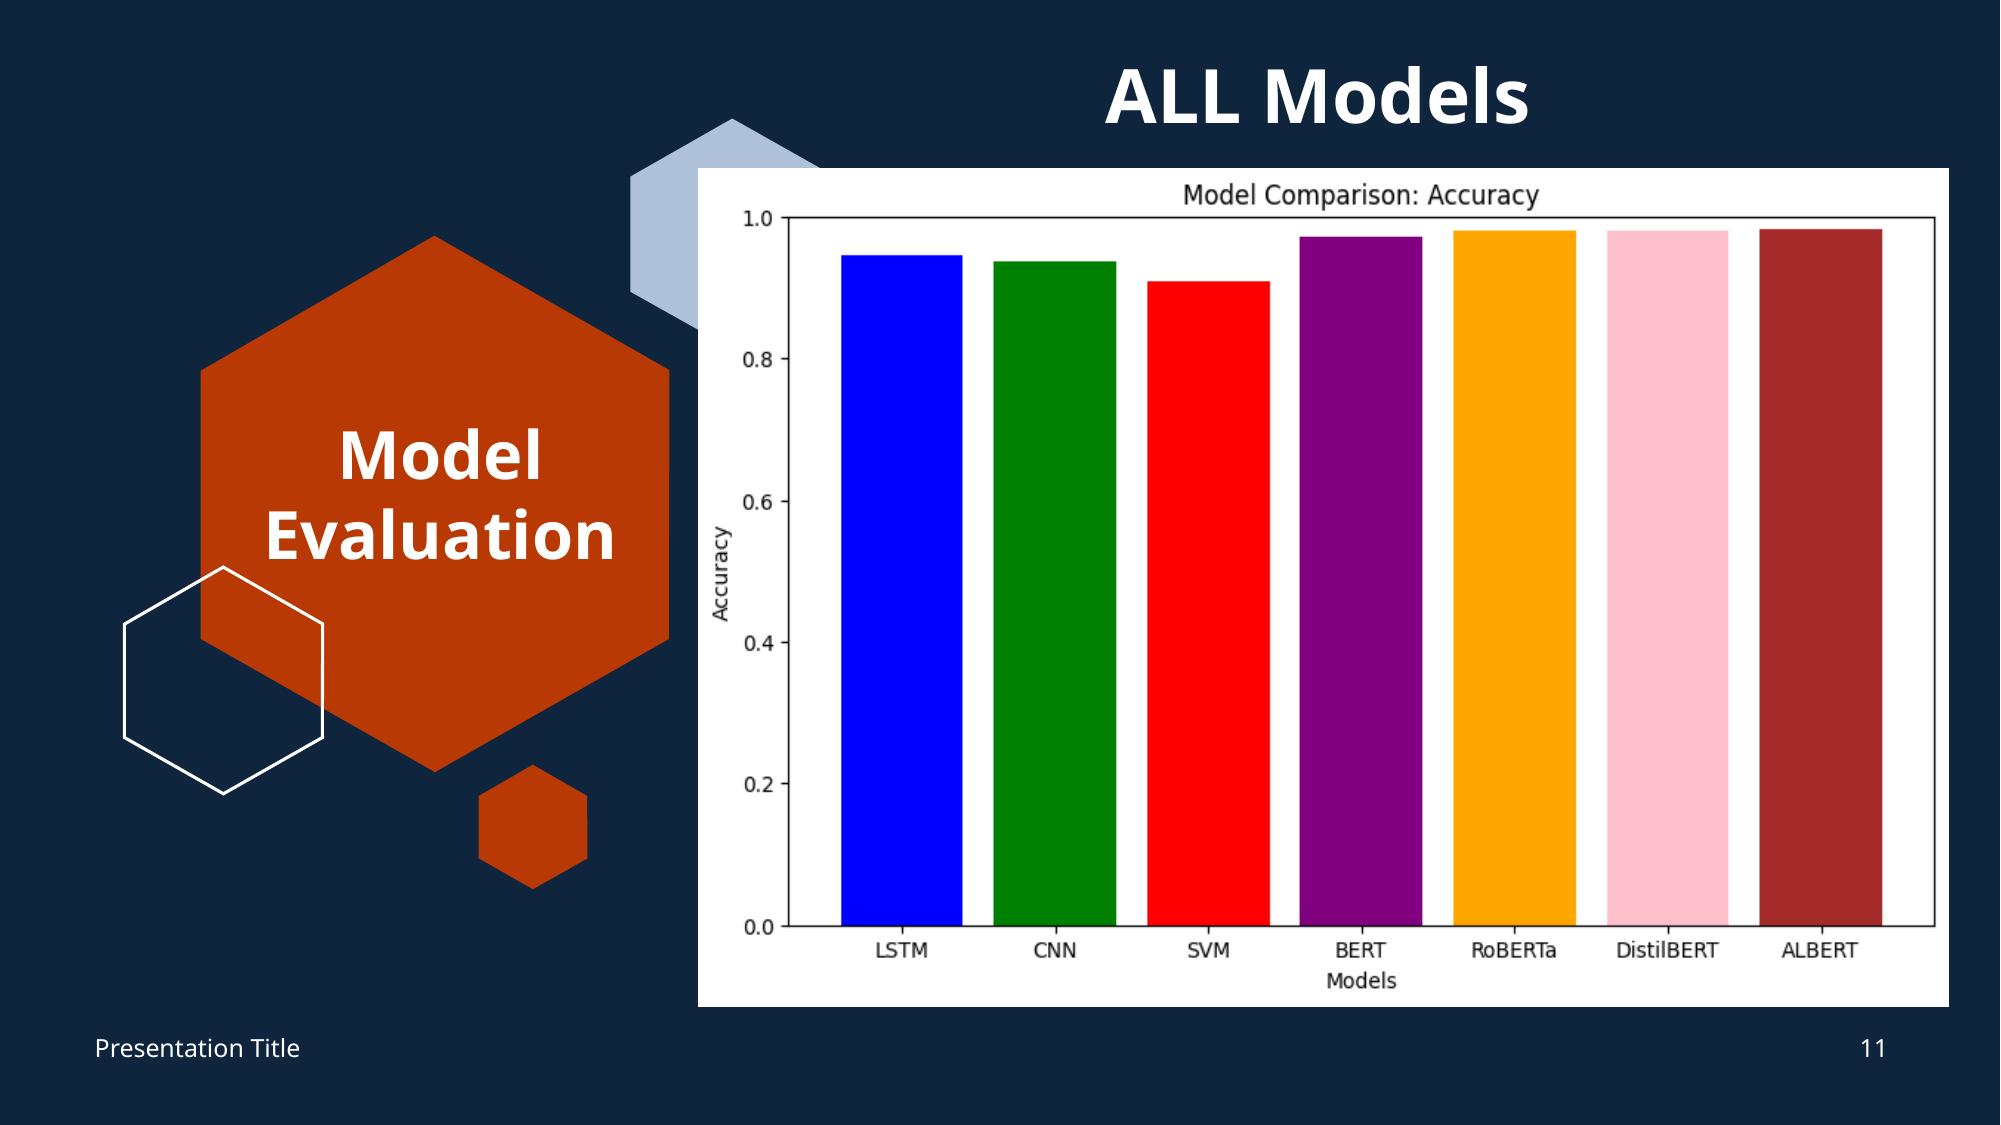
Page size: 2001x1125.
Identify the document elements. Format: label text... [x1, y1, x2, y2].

footer Presentation Title [79, 1020, 755, 1080]
text_box Model Evaluation [204, 405, 677, 580]
text_box 11 [1836, 1019, 1912, 1080]
picture [698, 168, 1949, 1007]
title ALL Models [754, 50, 1883, 168]
